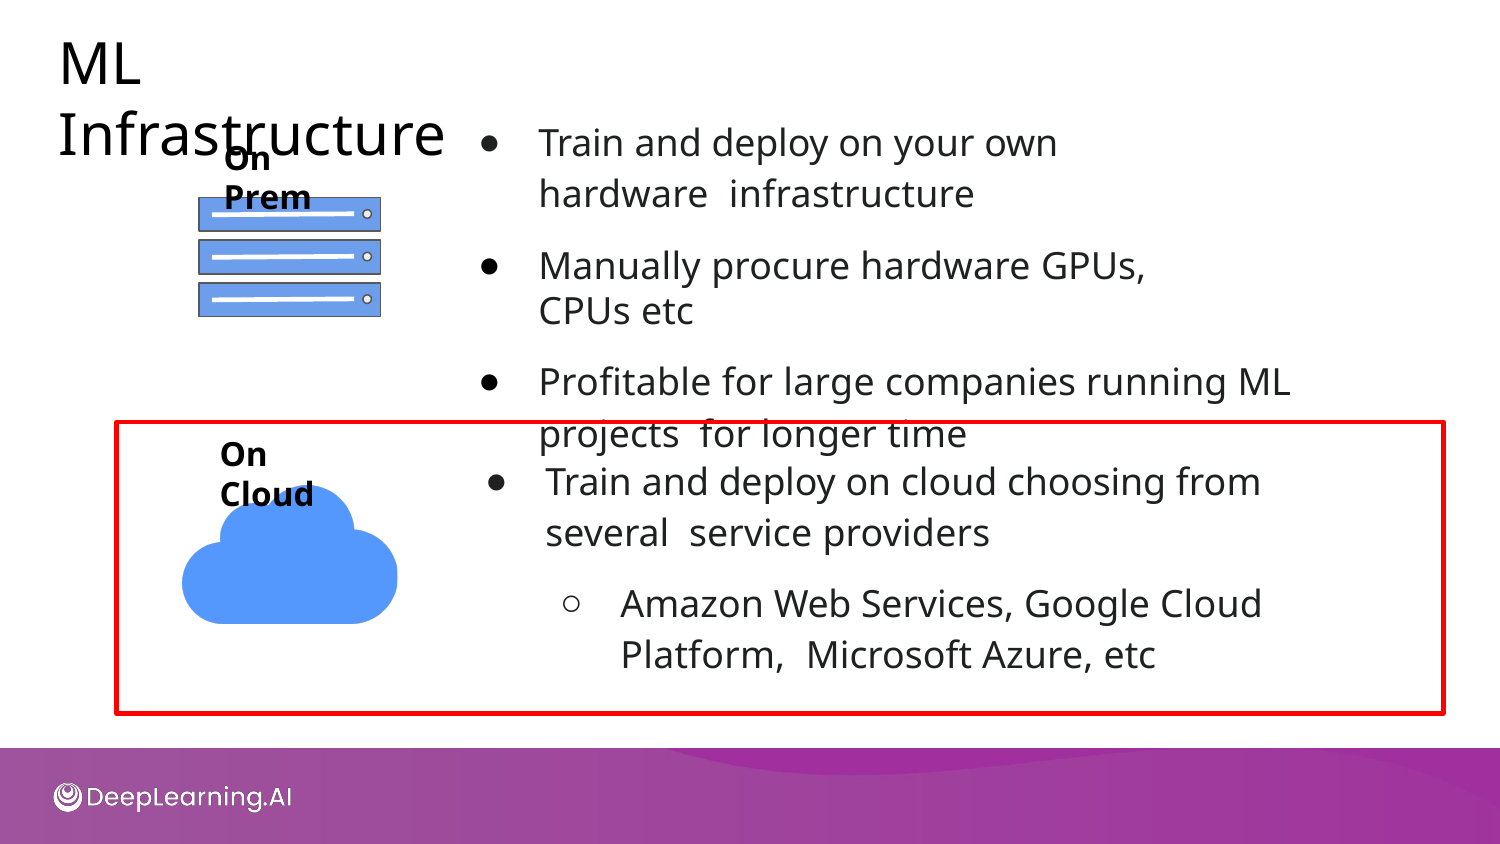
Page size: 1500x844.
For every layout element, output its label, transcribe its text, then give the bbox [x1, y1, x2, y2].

title ML Infrastructure [56, 24, 517, 168]
text_box [116, 421, 1444, 714]
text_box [197, 196, 382, 233]
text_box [197, 239, 382, 275]
text_box On Prem [221, 134, 358, 195]
text_box Train and deploy on your own hardware infrastructure Manually procure hardware GPUs, CPUs etc Proﬁtable for large companies running ML projects for longer time [476, 111, 1369, 421]
picture [0, 748, 1500, 844]
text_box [197, 281, 382, 318]
